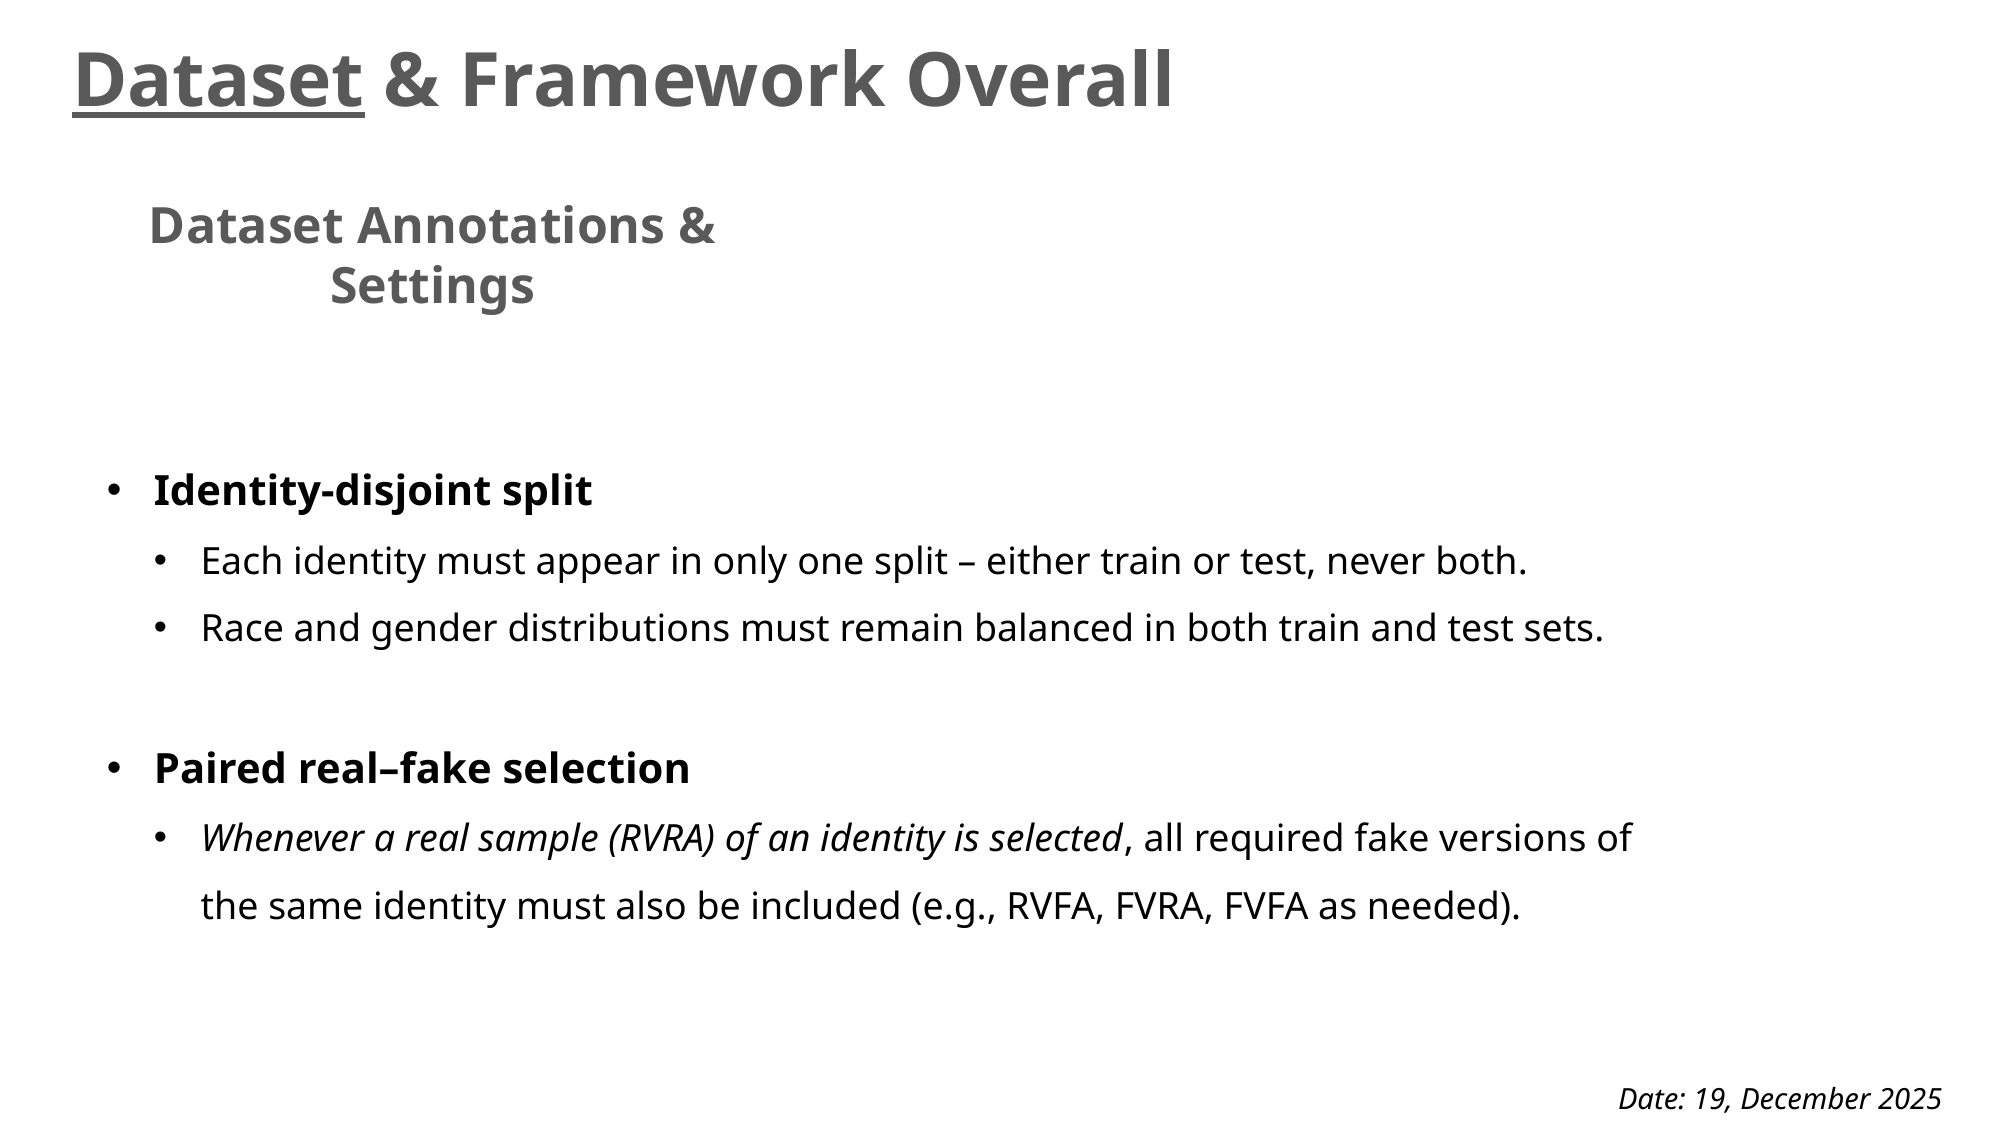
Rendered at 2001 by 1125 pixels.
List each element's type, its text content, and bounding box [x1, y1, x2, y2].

text_box Dataset & Framework Overall [56, 32, 1942, 121]
text_box Identity-disjoint split Each identity must appear in only one split – either train or test, never both. Race and gender distributions must remain balanced in both train and test sets. Paired real–fake selection Whenever a real sample (RVRA) of an identity is selected, all required fake versions of the same identity must also be included (e.g., RVFA, FVRA, FVFA as needed). [91, 431, 1692, 935]
text_box Dataset Annotations & Settings [57, 209, 809, 298]
text_box Date: 19, December 2025 [1591, 1072, 1958, 1123]
